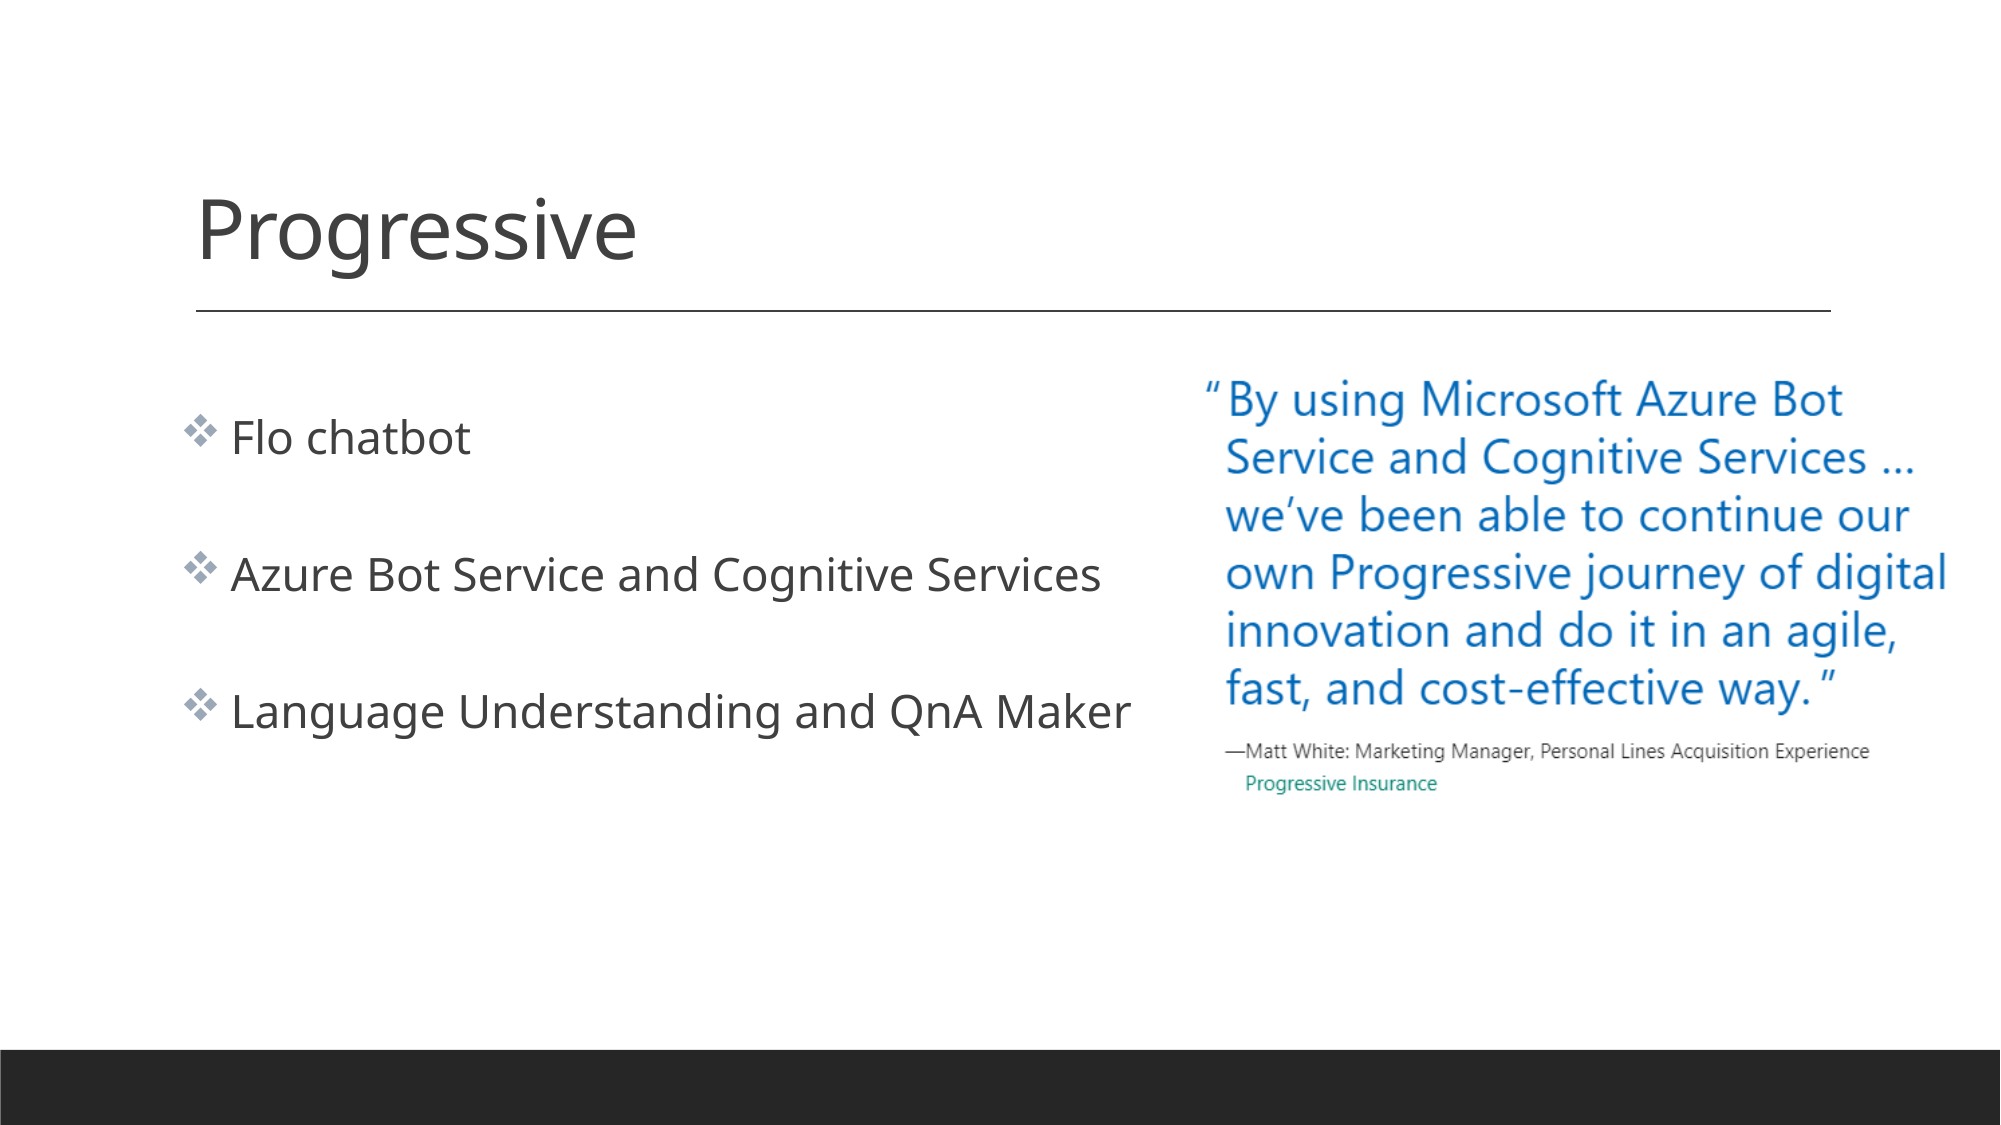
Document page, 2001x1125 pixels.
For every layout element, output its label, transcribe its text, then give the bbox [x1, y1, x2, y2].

picture [1173, 360, 1974, 808]
list Flo chatbot Azure Bot Service and Cognitive Services Language Understanding and QnA Maker [180, 345, 1136, 808]
title Progressive [180, 47, 1830, 285]
